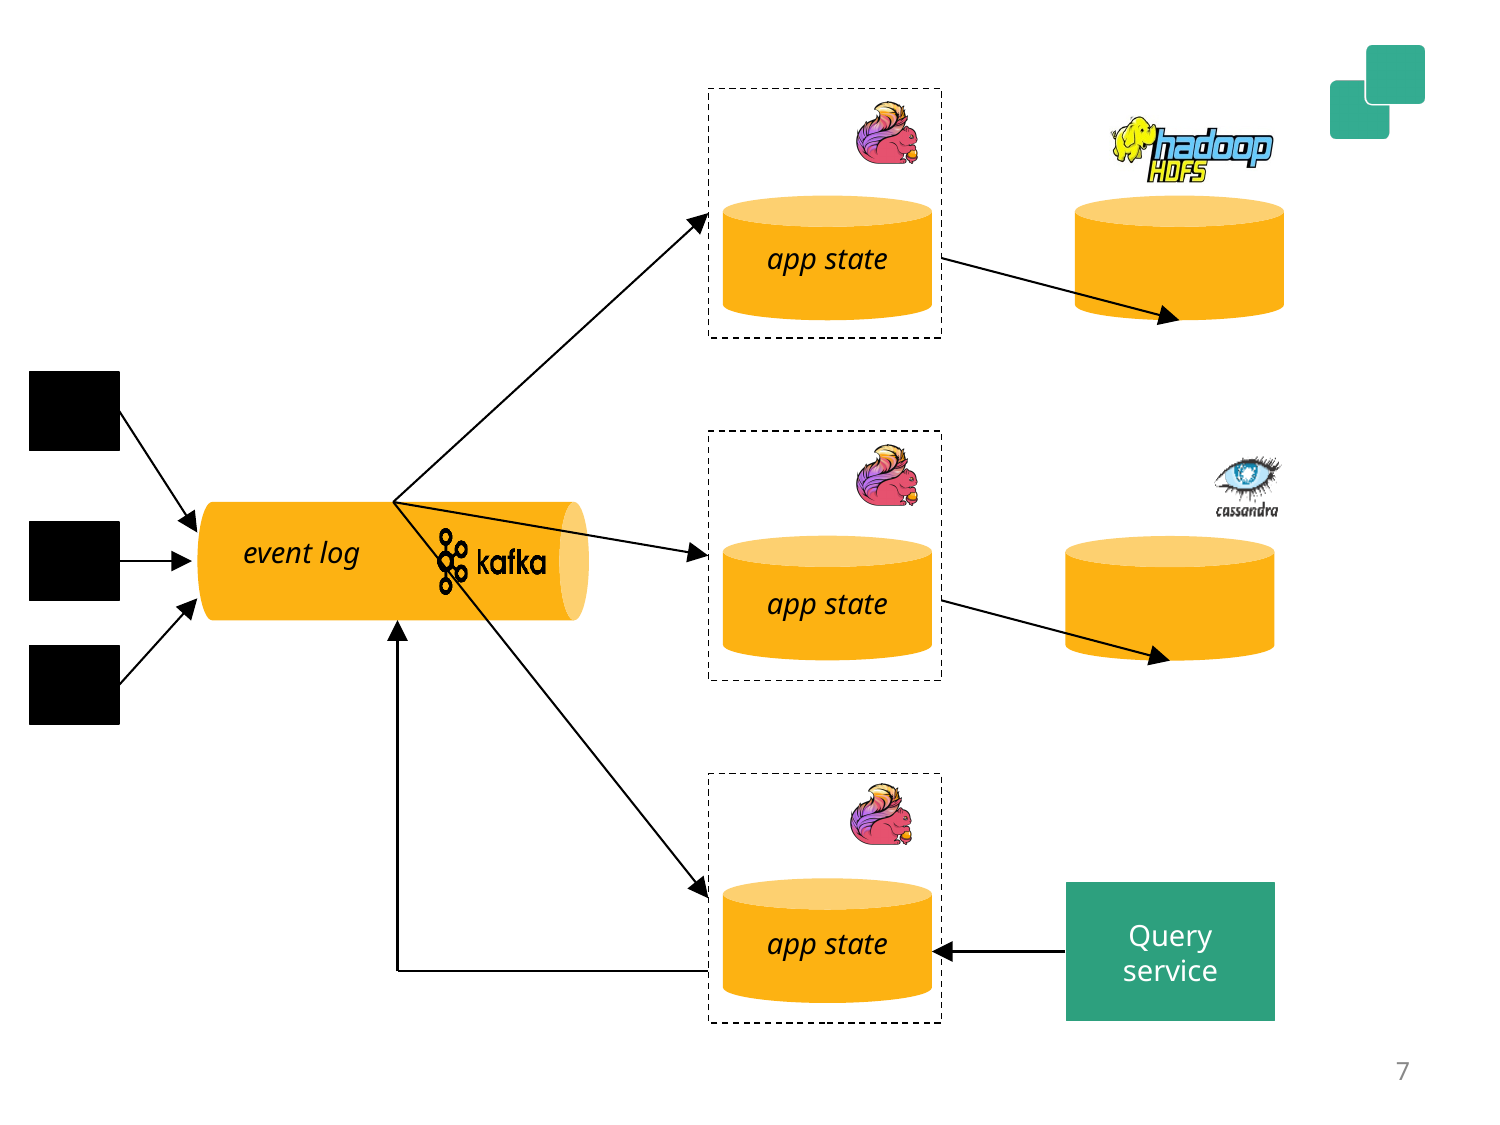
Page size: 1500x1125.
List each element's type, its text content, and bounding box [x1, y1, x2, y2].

picture [1108, 115, 1275, 184]
text_box event log [197, 526, 407, 594]
text_box [199, 501, 485, 621]
text_box [708, 773, 942, 1023]
picture [855, 444, 918, 507]
text_box Query service [1066, 882, 1275, 1021]
text_box [29, 521, 120, 601]
text_box [713, 430, 942, 681]
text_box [118, 410, 198, 533]
picture [855, 101, 918, 164]
text_box app state [722, 917, 932, 986]
picture [428, 517, 553, 605]
picture [1212, 453, 1285, 519]
text_box [29, 645, 120, 725]
text_box [1074, 195, 1284, 321]
text_box app state [722, 233, 932, 301]
text_box [29, 371, 120, 451]
text_box [484, 532, 583, 621]
text_box [400, 501, 583, 529]
picture [1330, 45, 1425, 139]
text_box [1065, 535, 1275, 661]
text_box app state [722, 578, 932, 646]
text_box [588, 560, 709, 899]
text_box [118, 598, 198, 686]
slide_number 7 [1074, 1042, 1425, 1103]
picture [849, 783, 913, 846]
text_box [588, 212, 709, 560]
text_box [708, 88, 942, 338]
